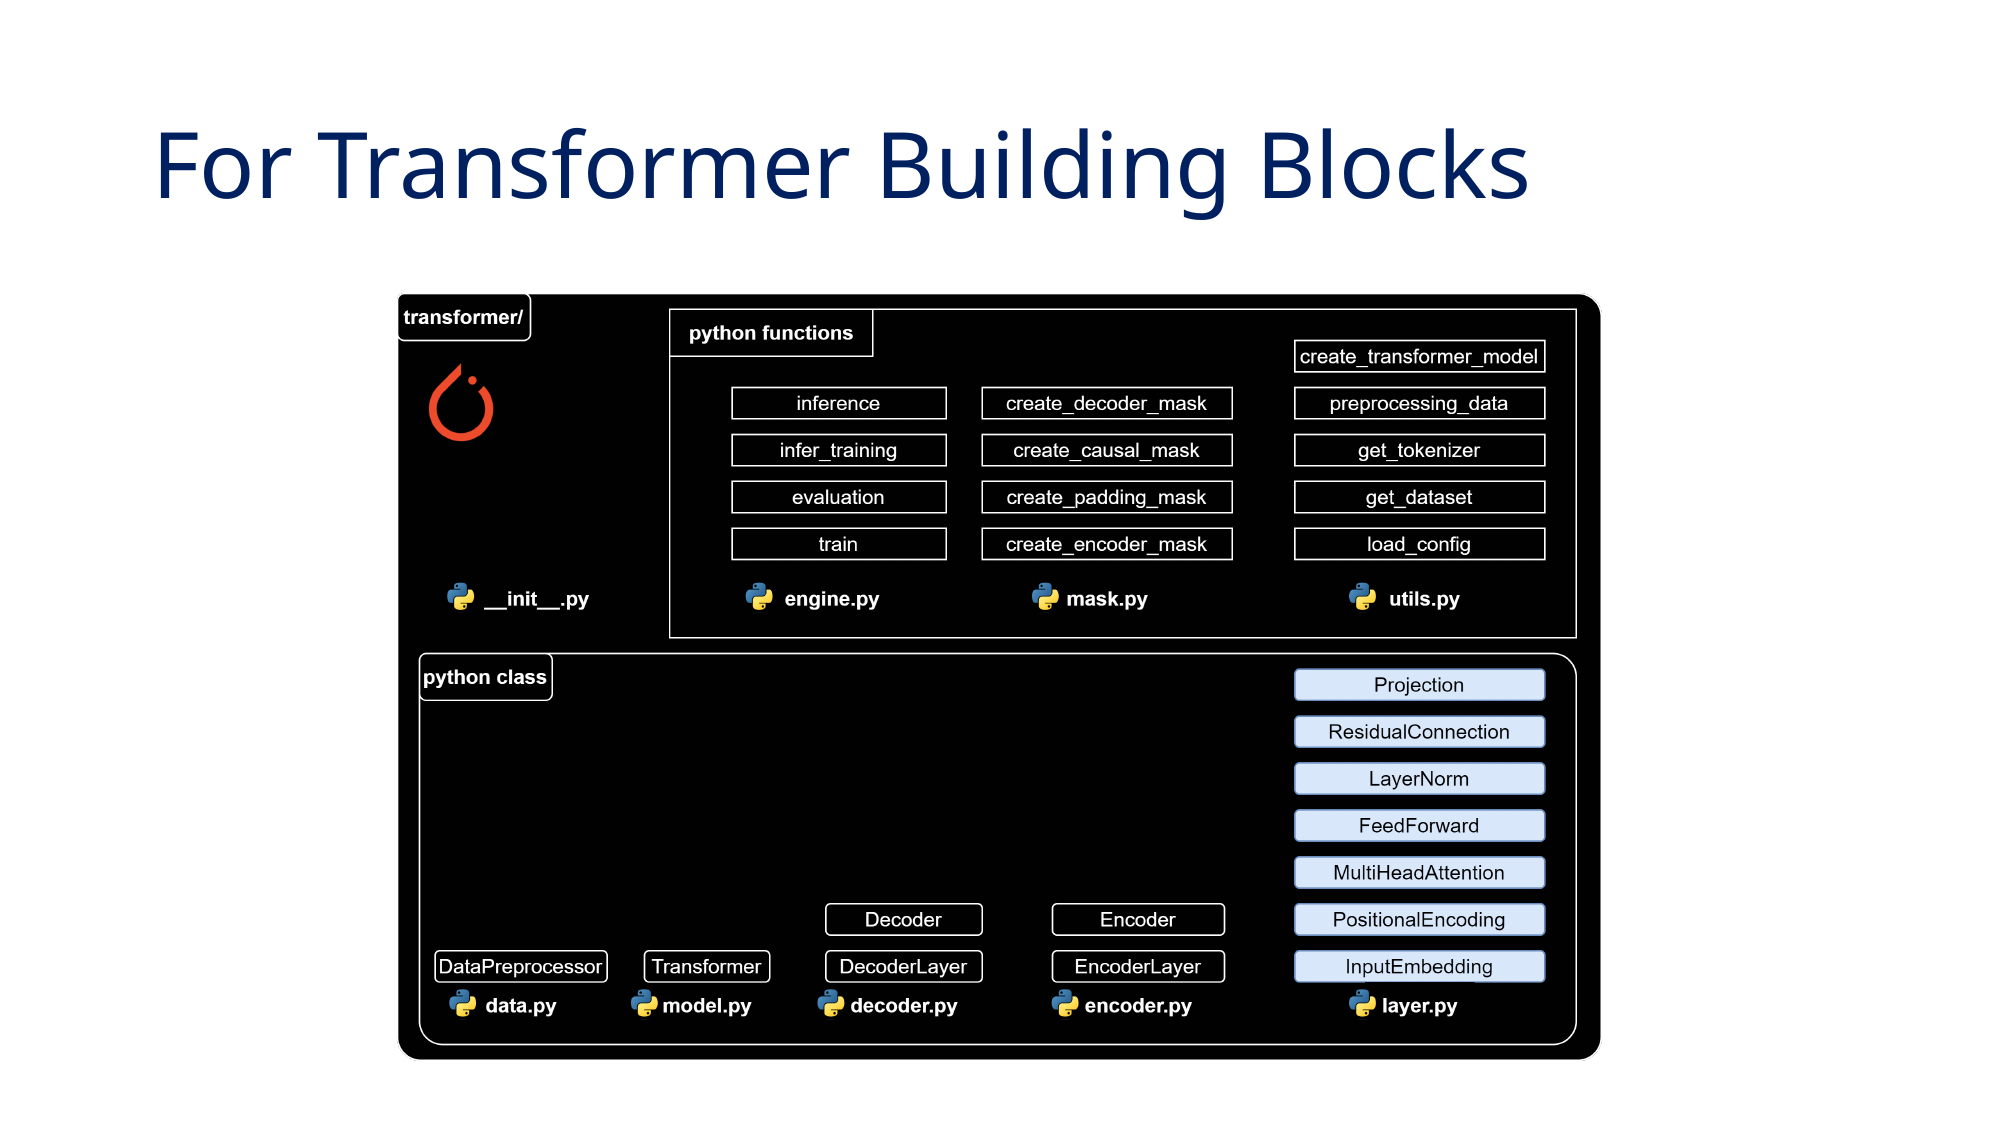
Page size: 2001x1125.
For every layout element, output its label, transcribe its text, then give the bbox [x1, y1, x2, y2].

picture [380, 276, 1620, 1078]
title For Transformer Building Blocks [137, 59, 1863, 278]
